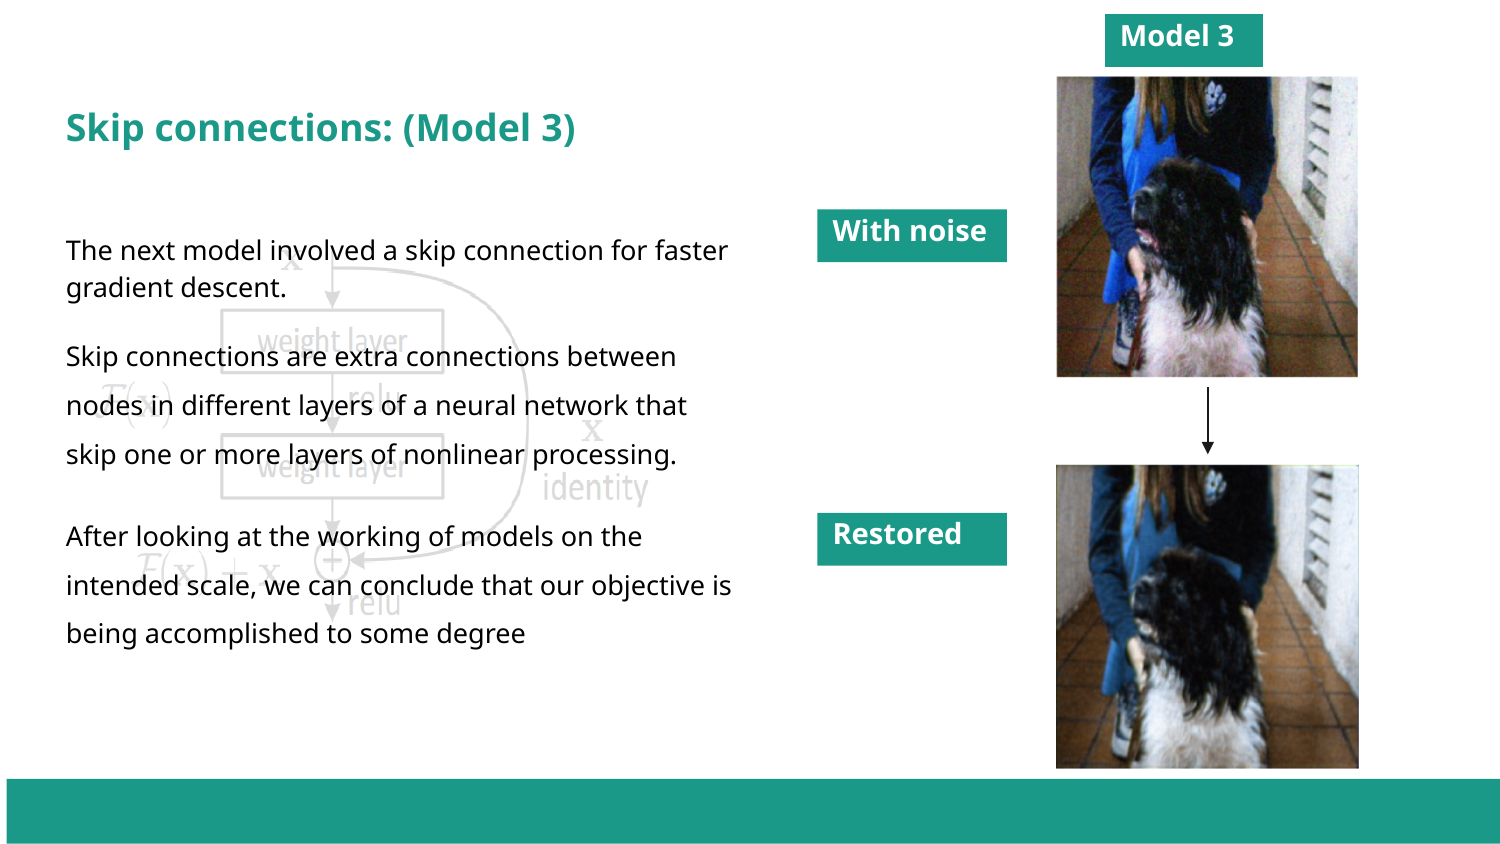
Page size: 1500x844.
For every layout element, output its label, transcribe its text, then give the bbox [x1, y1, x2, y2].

picture [1056, 463, 1360, 769]
picture [78, 226, 659, 632]
text_box [6, 778, 1500, 844]
title With noise [817, 209, 1007, 263]
picture [1056, 74, 1360, 379]
title Model 3 [1105, 14, 1263, 67]
title Restored [817, 512, 1007, 566]
list Skip connections: (Model 3) The next model involved a skip connection for faster gradient descent. Skip connections are extra connections between nodes in different layers of a neural network that skip one or more layers of nonlinear processing. After looking at the working of models on the intended scale, we can conclude that our objective is being accomplished to some degree [50, 82, 750, 731]
